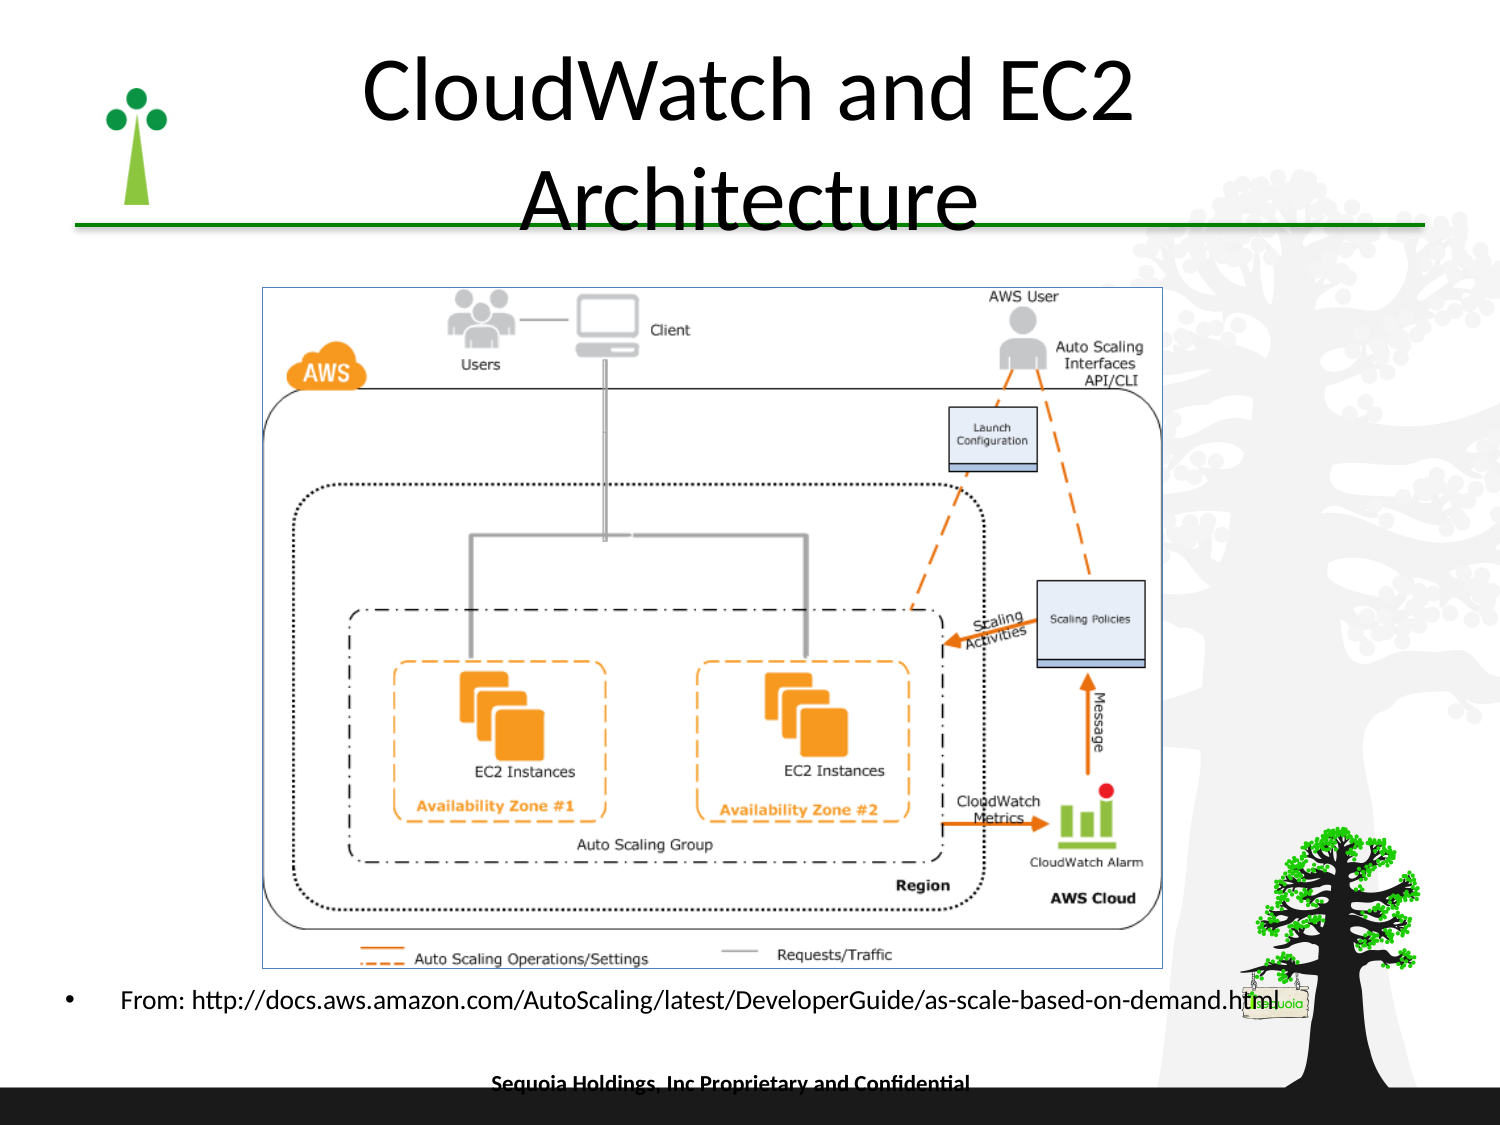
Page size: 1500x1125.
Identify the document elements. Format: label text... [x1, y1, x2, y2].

title CloudWatch and EC2 Architecture [74, 44, 1426, 233]
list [262, 287, 1163, 969]
list From: http://docs.aws.amazon.com/AutoScaling/latest/DeveloperGuide/as-scale-based-on-demand.html [50, 975, 1375, 1038]
footer Sequoia Holdings, Inc Proprietary and Confidential [375, 1062, 1088, 1103]
picture [0, 0, 1500, 1125]
